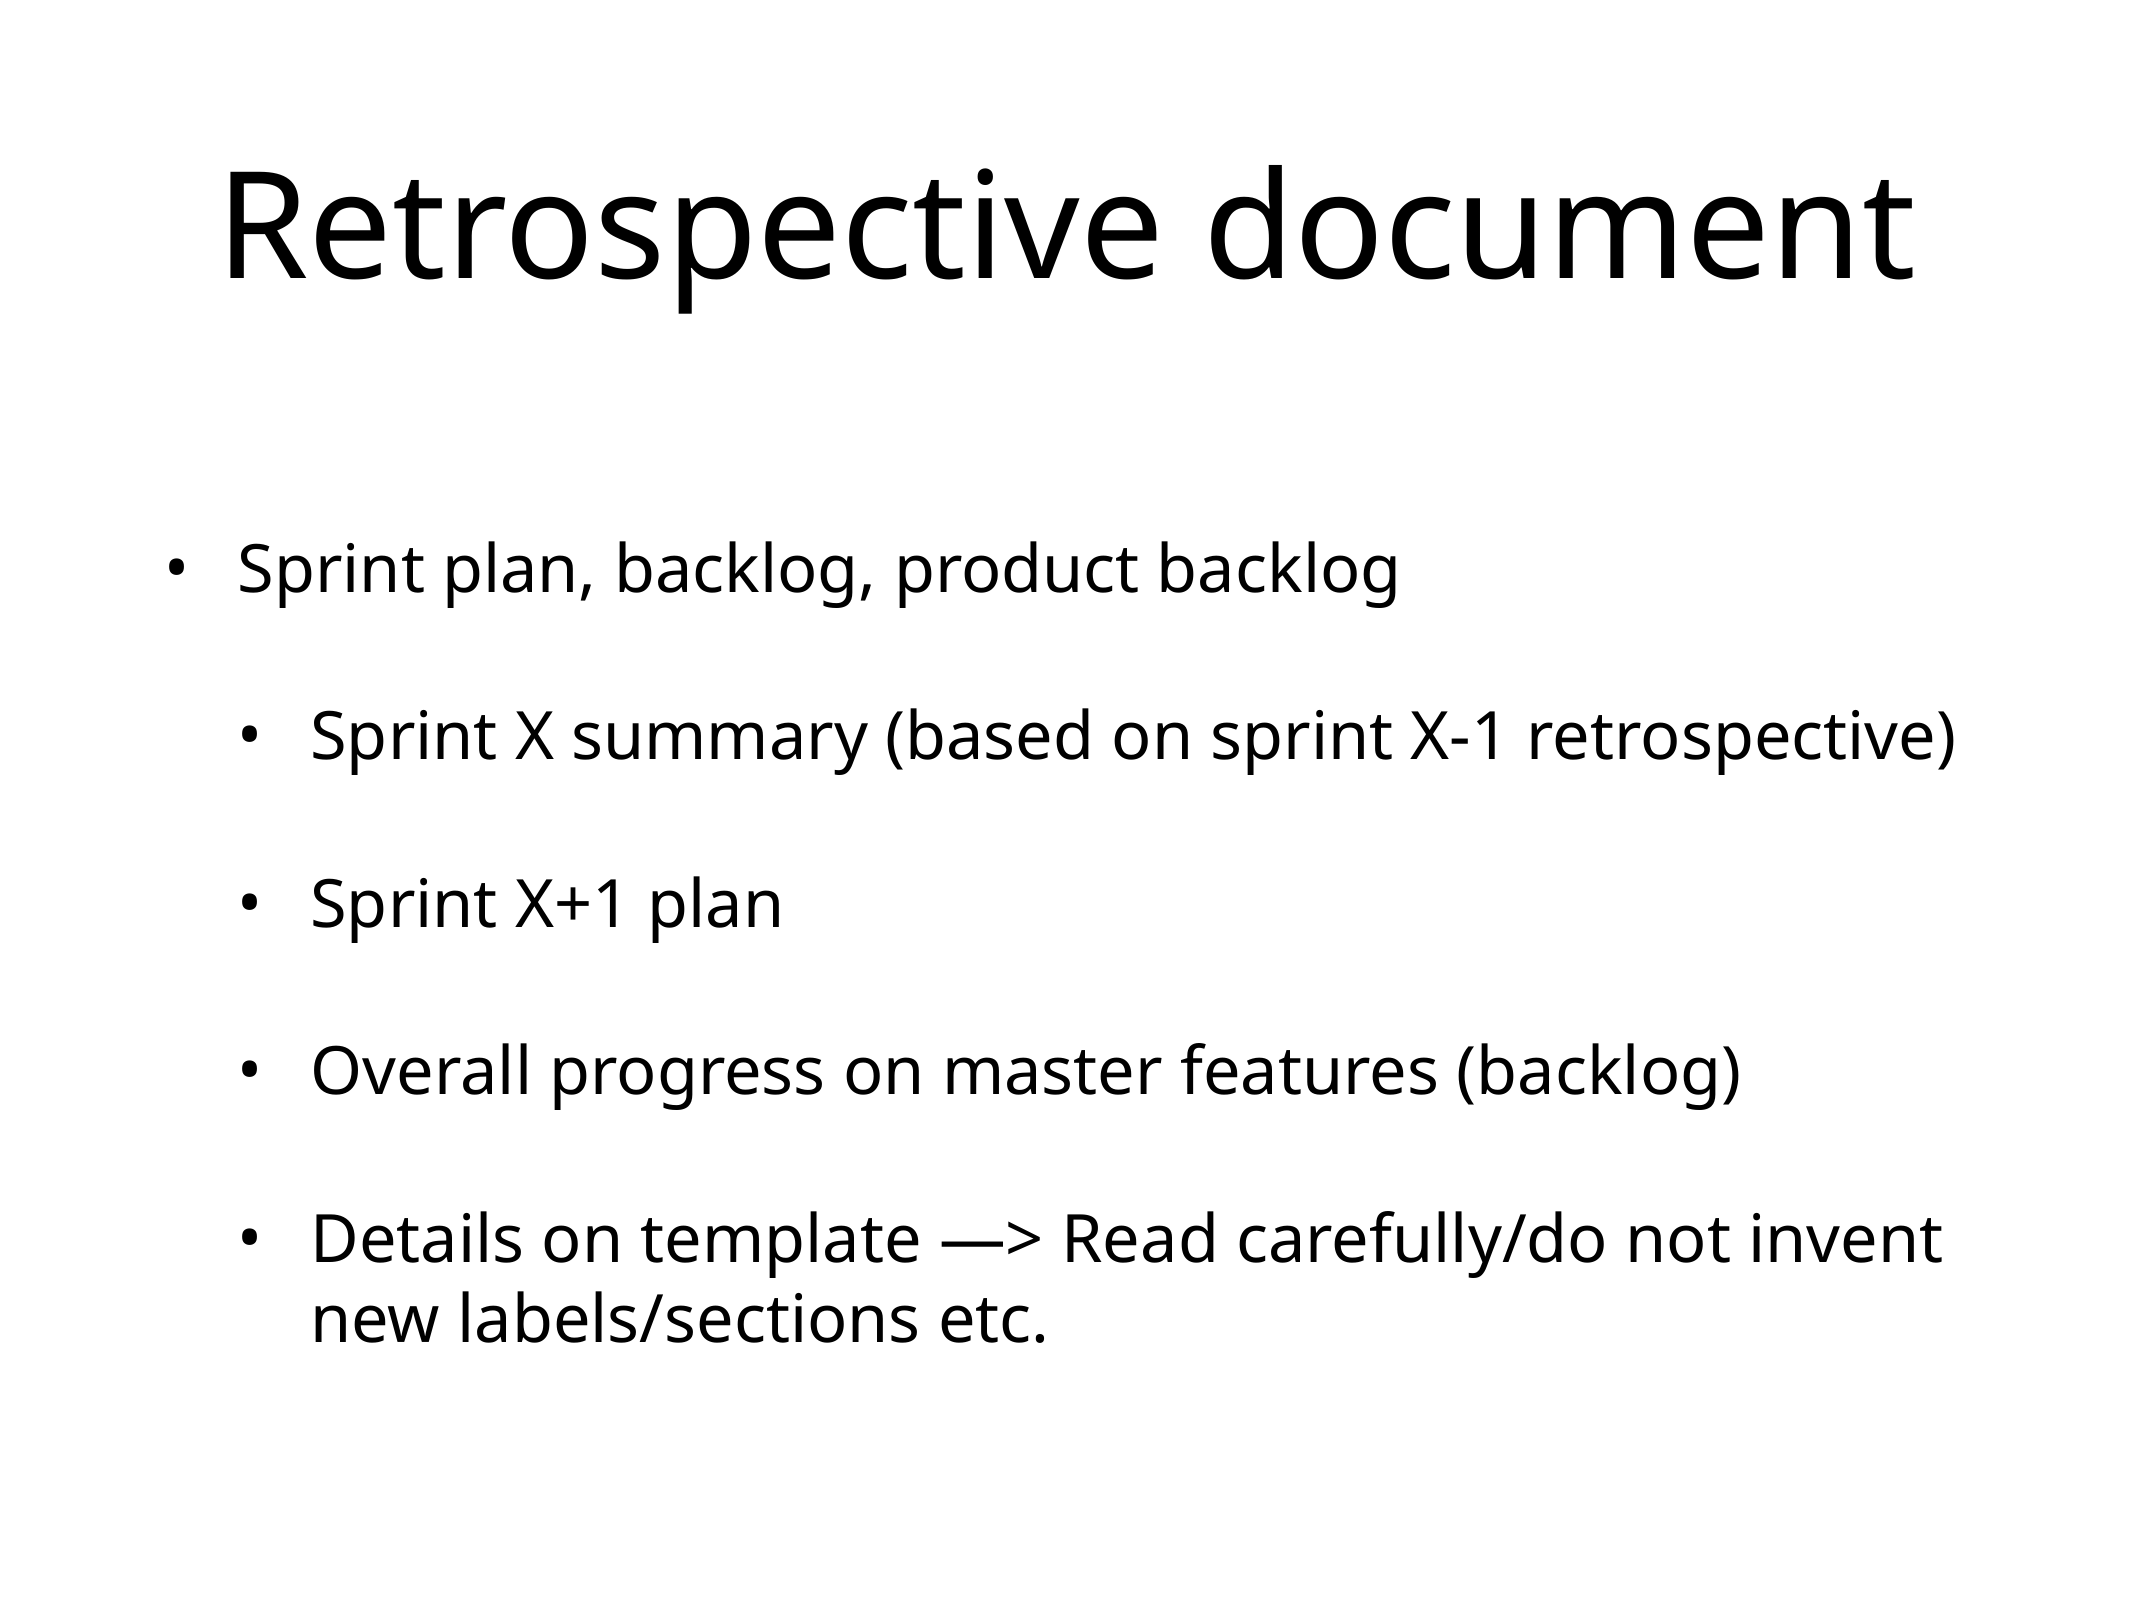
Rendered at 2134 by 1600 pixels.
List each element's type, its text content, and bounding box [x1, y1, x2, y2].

list Sprint plan, backlog, product backlog Sprint X summary (based on sprint X-1 retrospective) Sprint X+1 plan Overall progress on master features (backlog) Details on template —> Read carefully/do not invent new labels/sections etc. [156, 425, 1978, 1457]
title Retrospective document [156, 41, 1978, 396]
